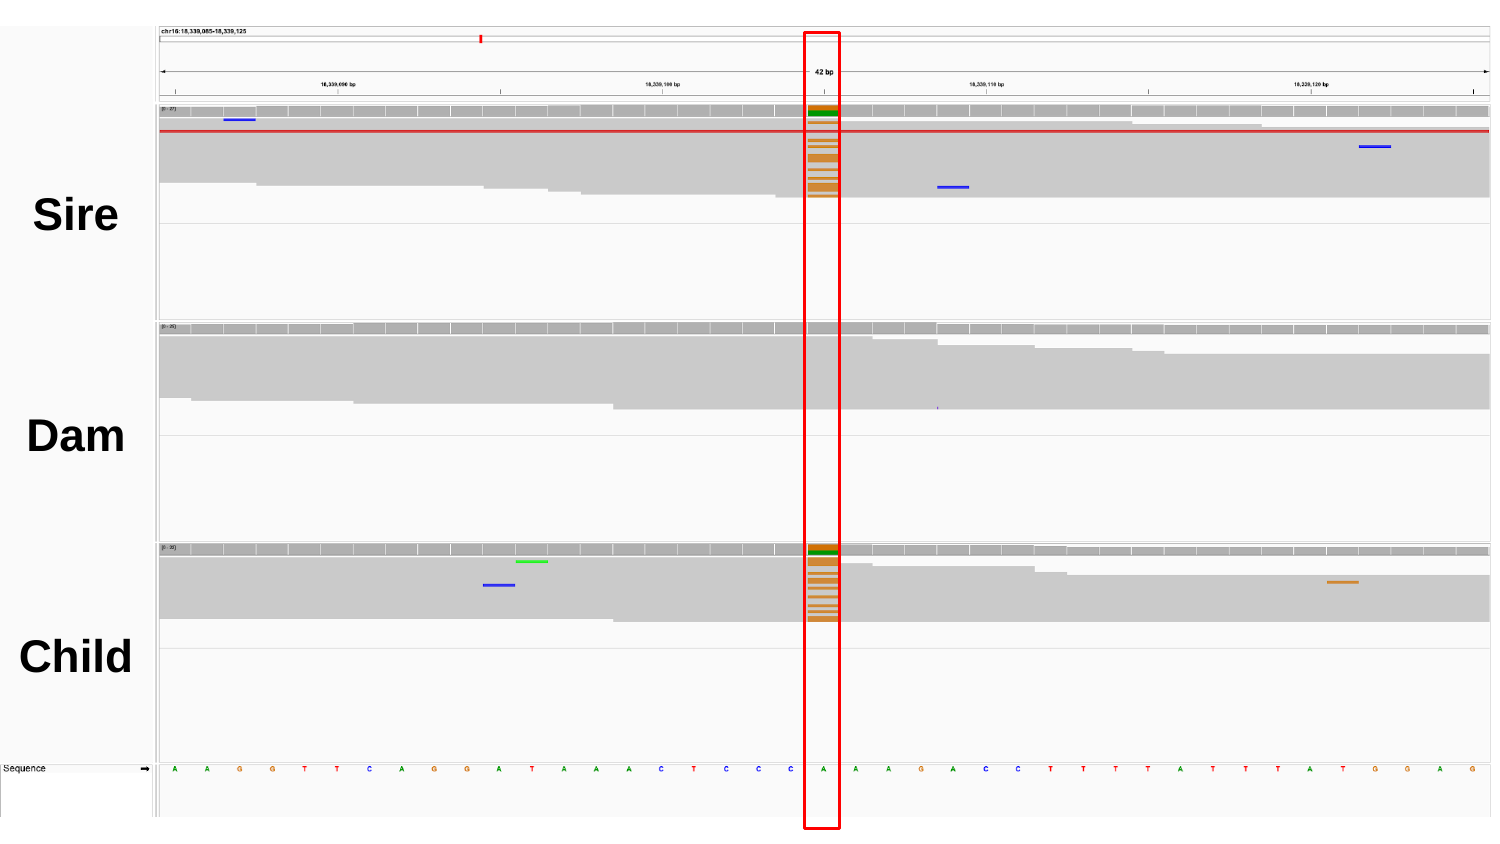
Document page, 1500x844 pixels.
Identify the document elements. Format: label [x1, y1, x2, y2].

text_box [804, 825, 840, 829]
picture [0, 26, 1500, 817]
